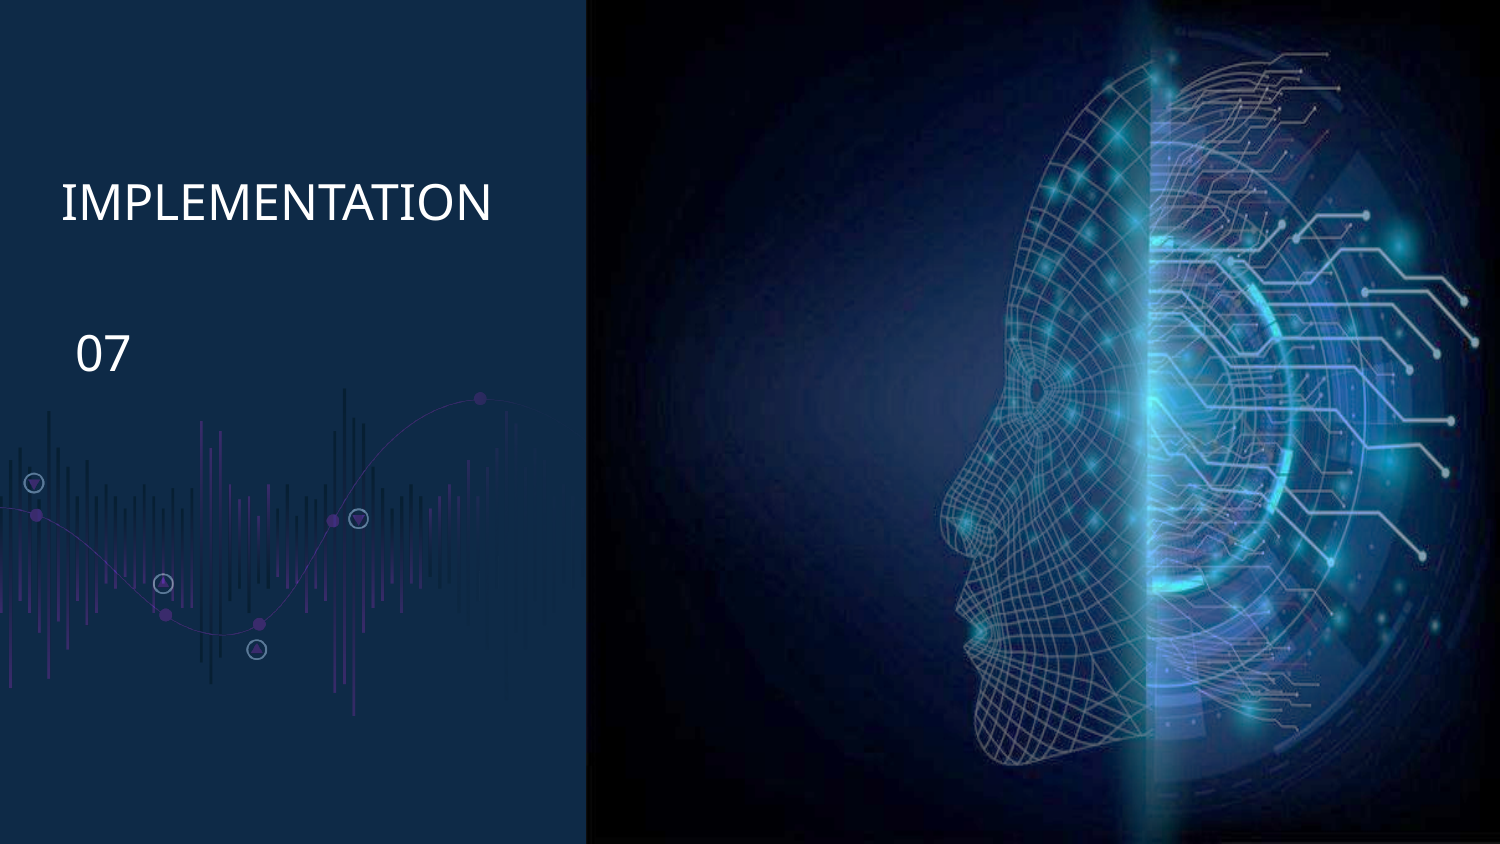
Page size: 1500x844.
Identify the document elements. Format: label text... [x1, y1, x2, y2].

picture [0, 0, 1500, 844]
title IMPLEMENTATION [46, 155, 581, 303]
title 07 [0, 259, 208, 382]
